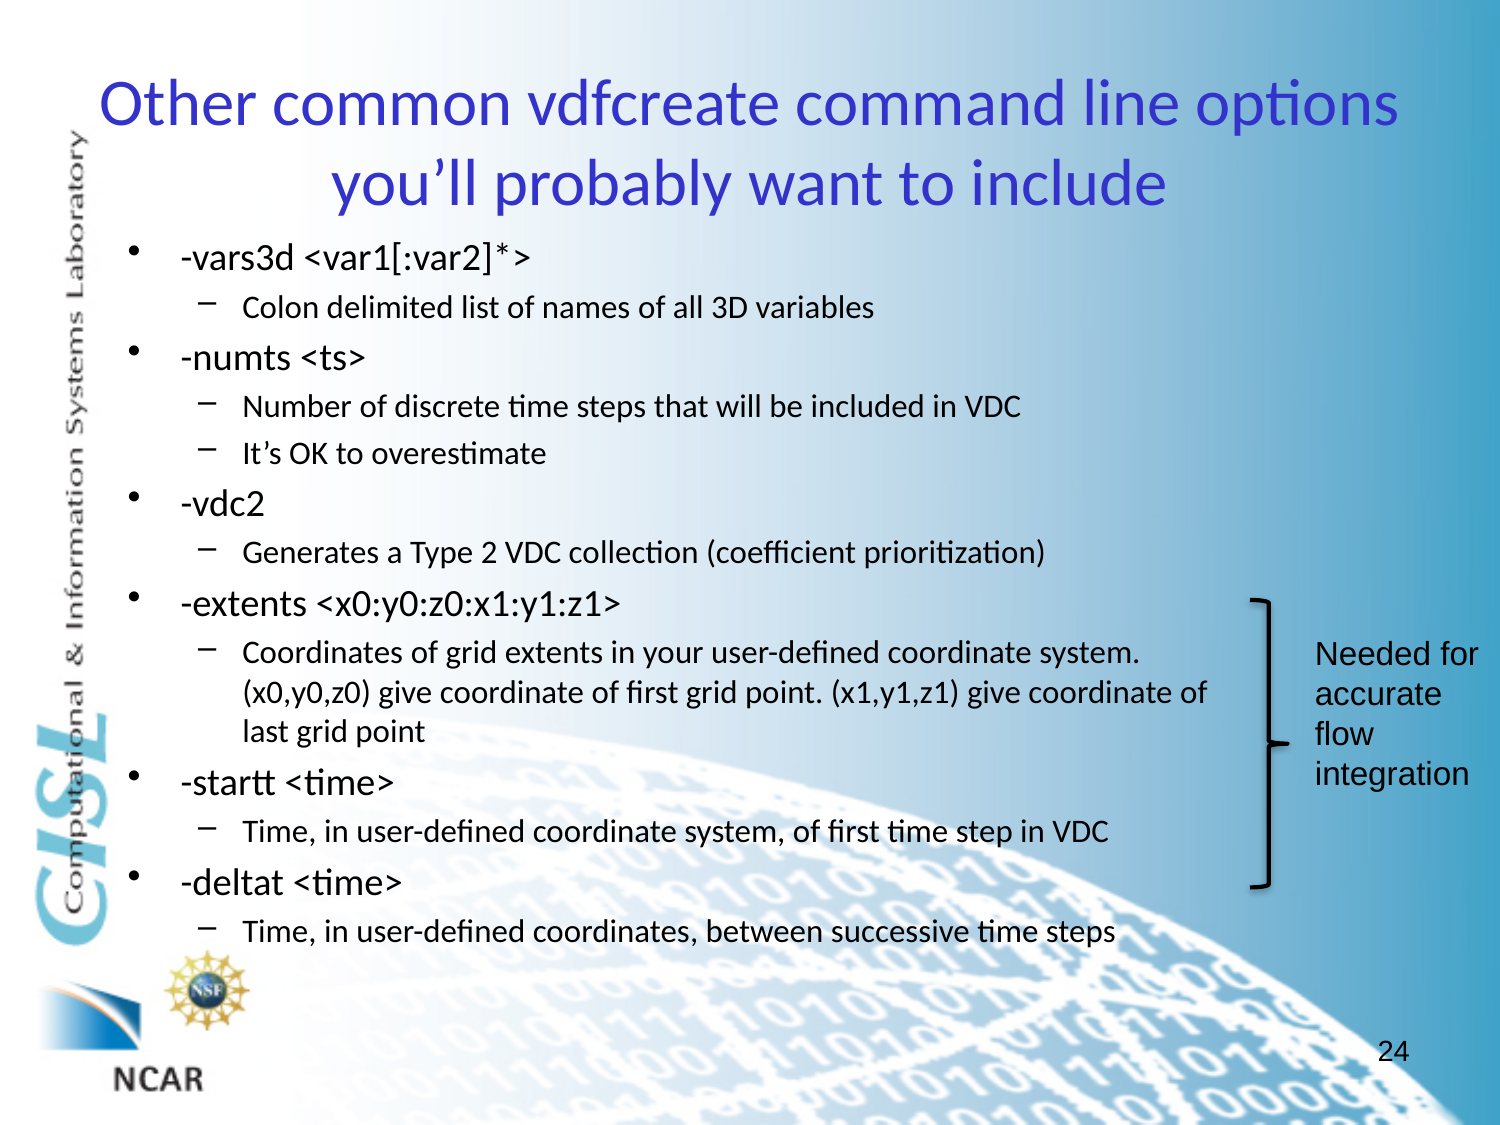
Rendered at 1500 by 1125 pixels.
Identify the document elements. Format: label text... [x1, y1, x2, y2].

text_box Needed for accurate flow integration [1299, 624, 1500, 800]
title Other common vdfcreate command line options you’ll probably want to include [74, 44, 1426, 233]
picture [0, 0, 1500, 1125]
list -vars3d <var1[:var2]*> Colon delimited list of names of all 3D variables -numts <ts> Number of discrete time steps that will be included in VDC It’s OK to overestimate -vdc2 Generates a Type 2 VDC collection (coefficient prioritization) -extents <x0:y0:z0:x1:y1:z1> Coordinates of grid extents in your user-defined coordinate system. (x0,y0,z0) give coordinate of first grid point. (x1,y1,z1) give coordinate of last grid point -startt <time> Time, in user-defined coordinate system, of first time step in VDC -deltat <time> Time, in user-defined coordinates, between successive time steps [112, 224, 1276, 968]
slide_number 24 [1074, 1024, 1426, 1103]
text_box [1249, 597, 1290, 890]
